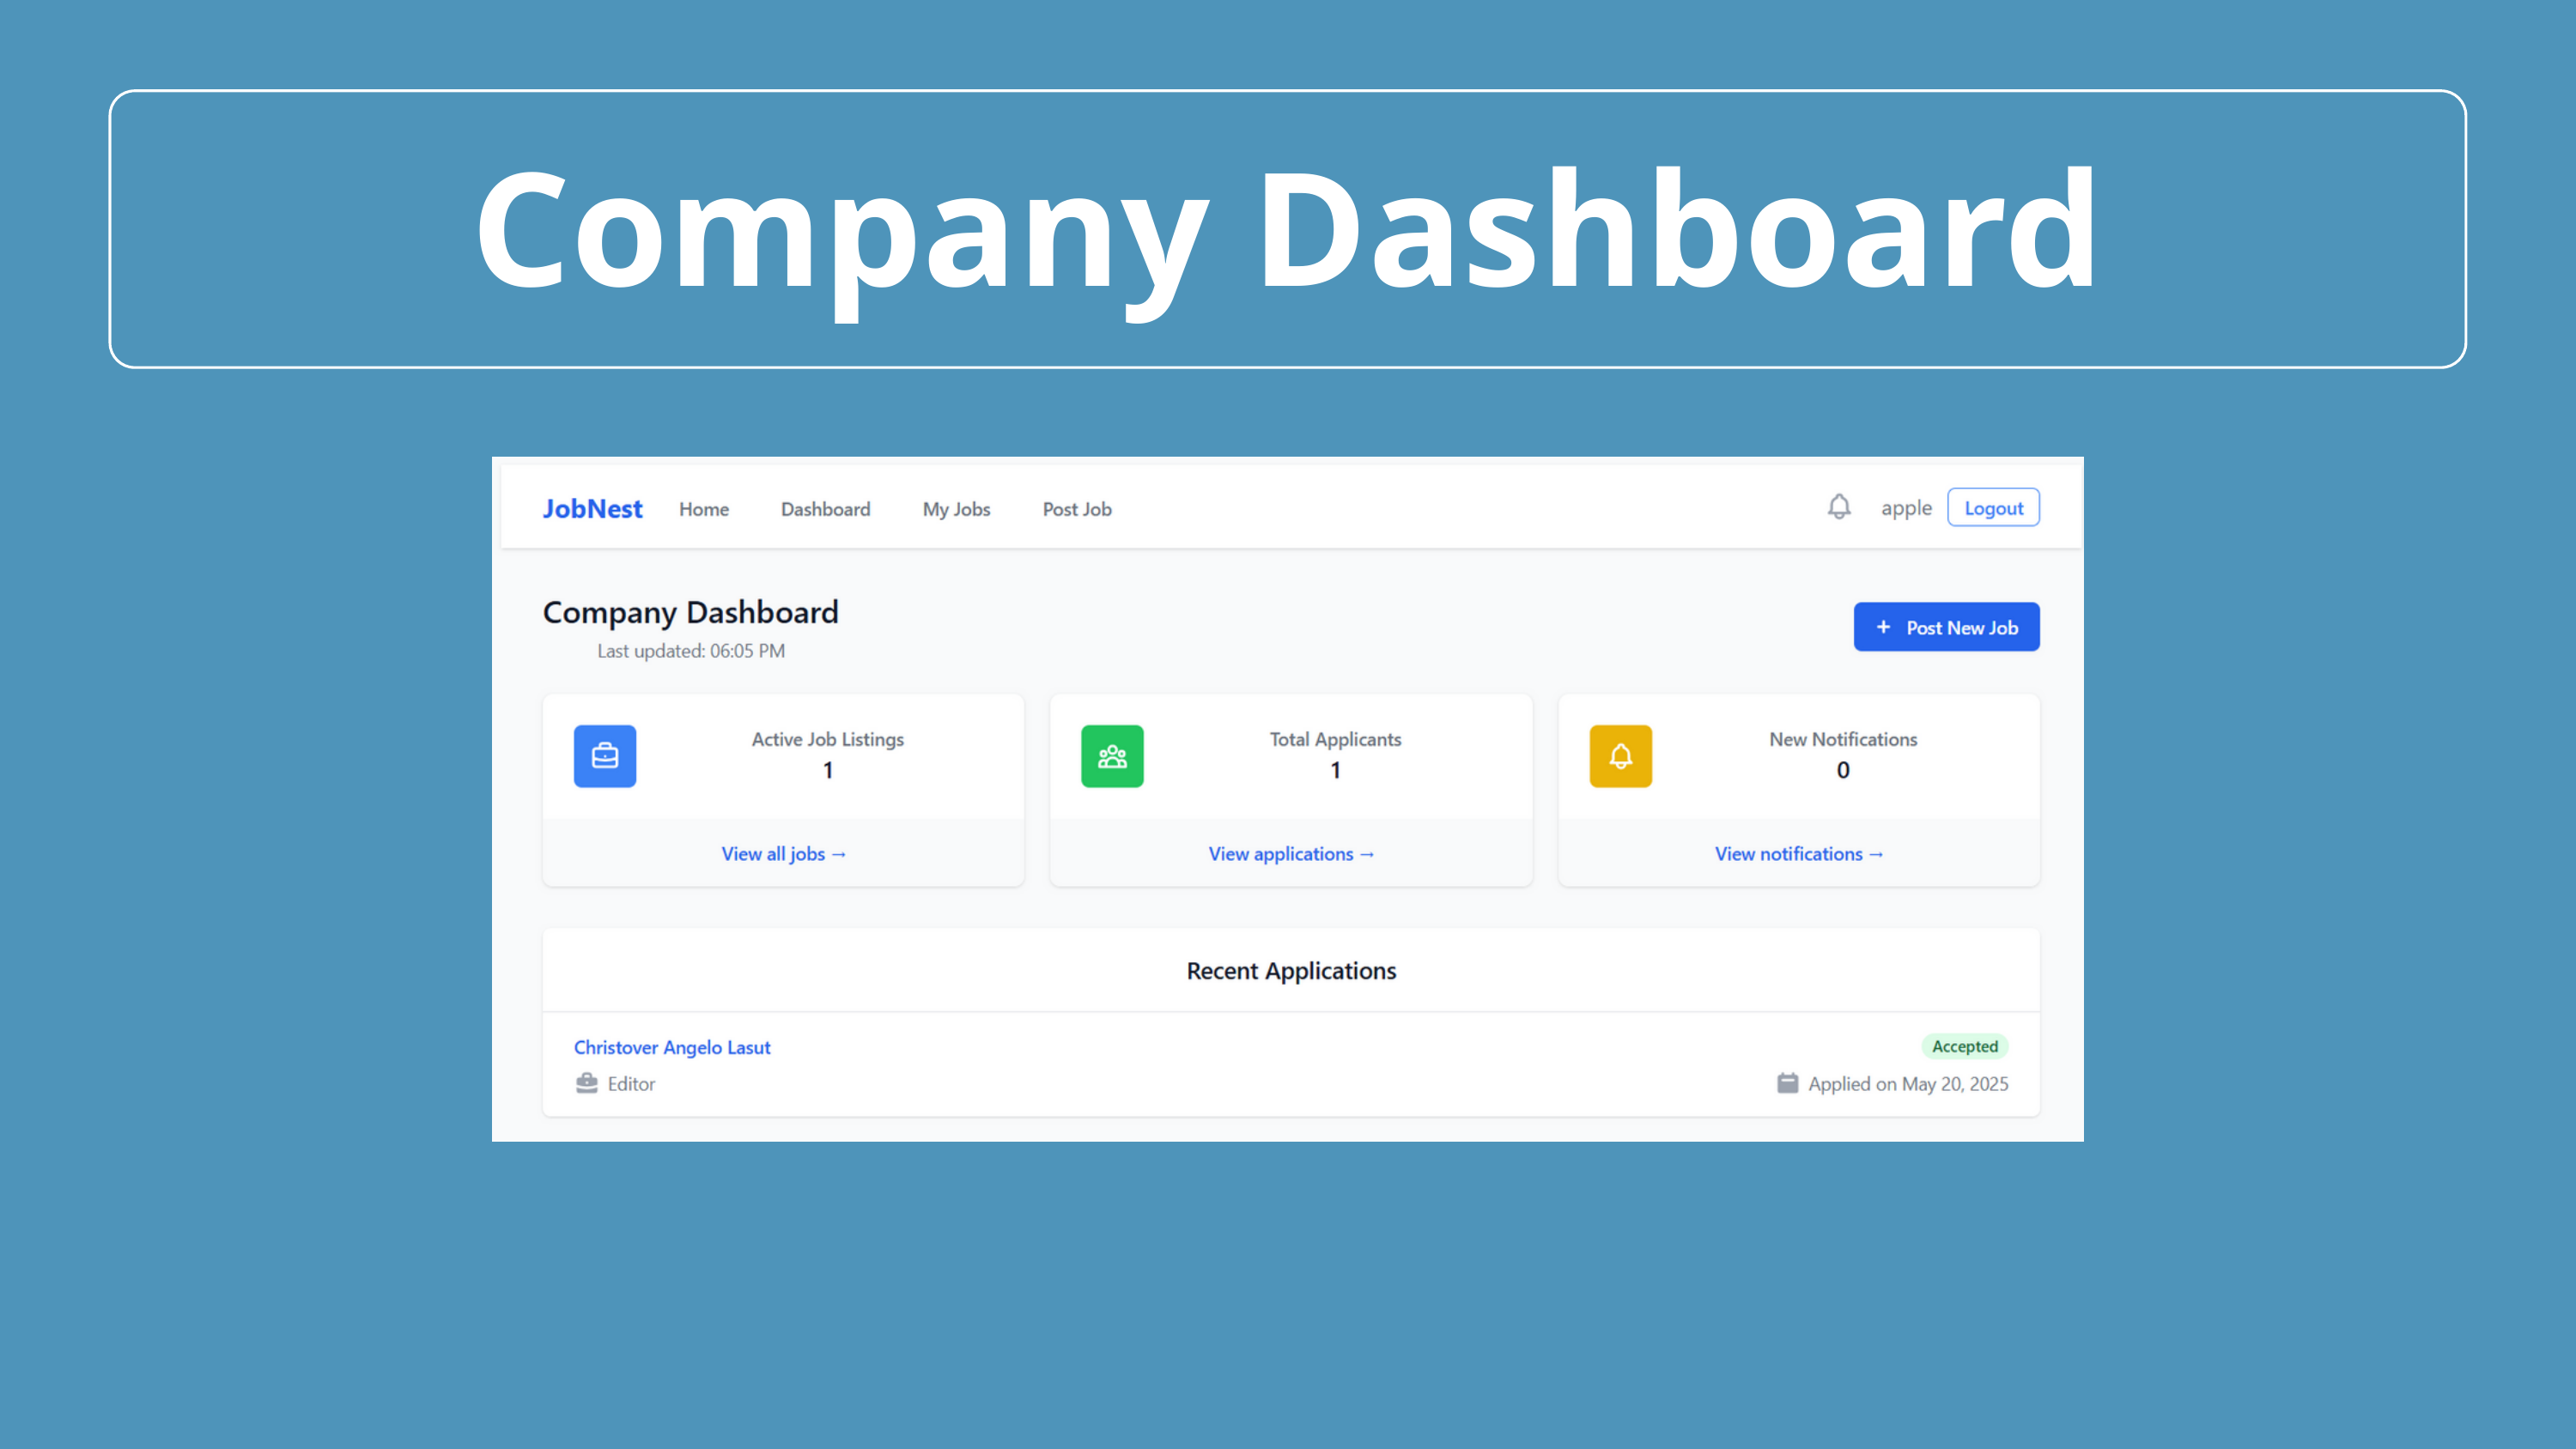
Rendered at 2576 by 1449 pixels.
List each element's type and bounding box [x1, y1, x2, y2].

text_box [109, 90, 2467, 368]
text_box [492, 457, 2084, 1143]
